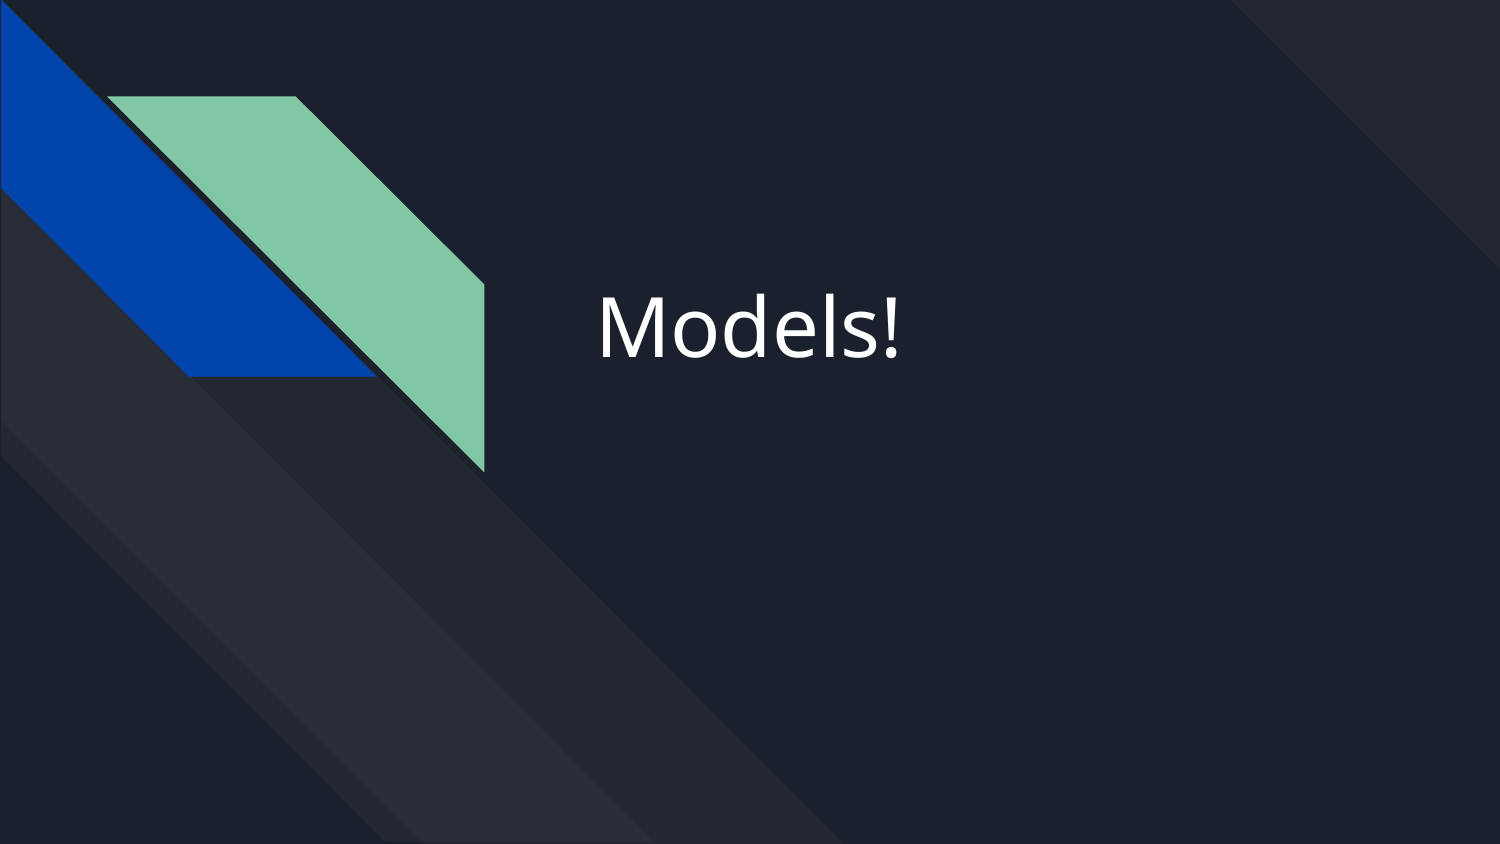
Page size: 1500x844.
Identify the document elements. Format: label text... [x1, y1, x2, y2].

title Models! [580, 258, 1404, 518]
